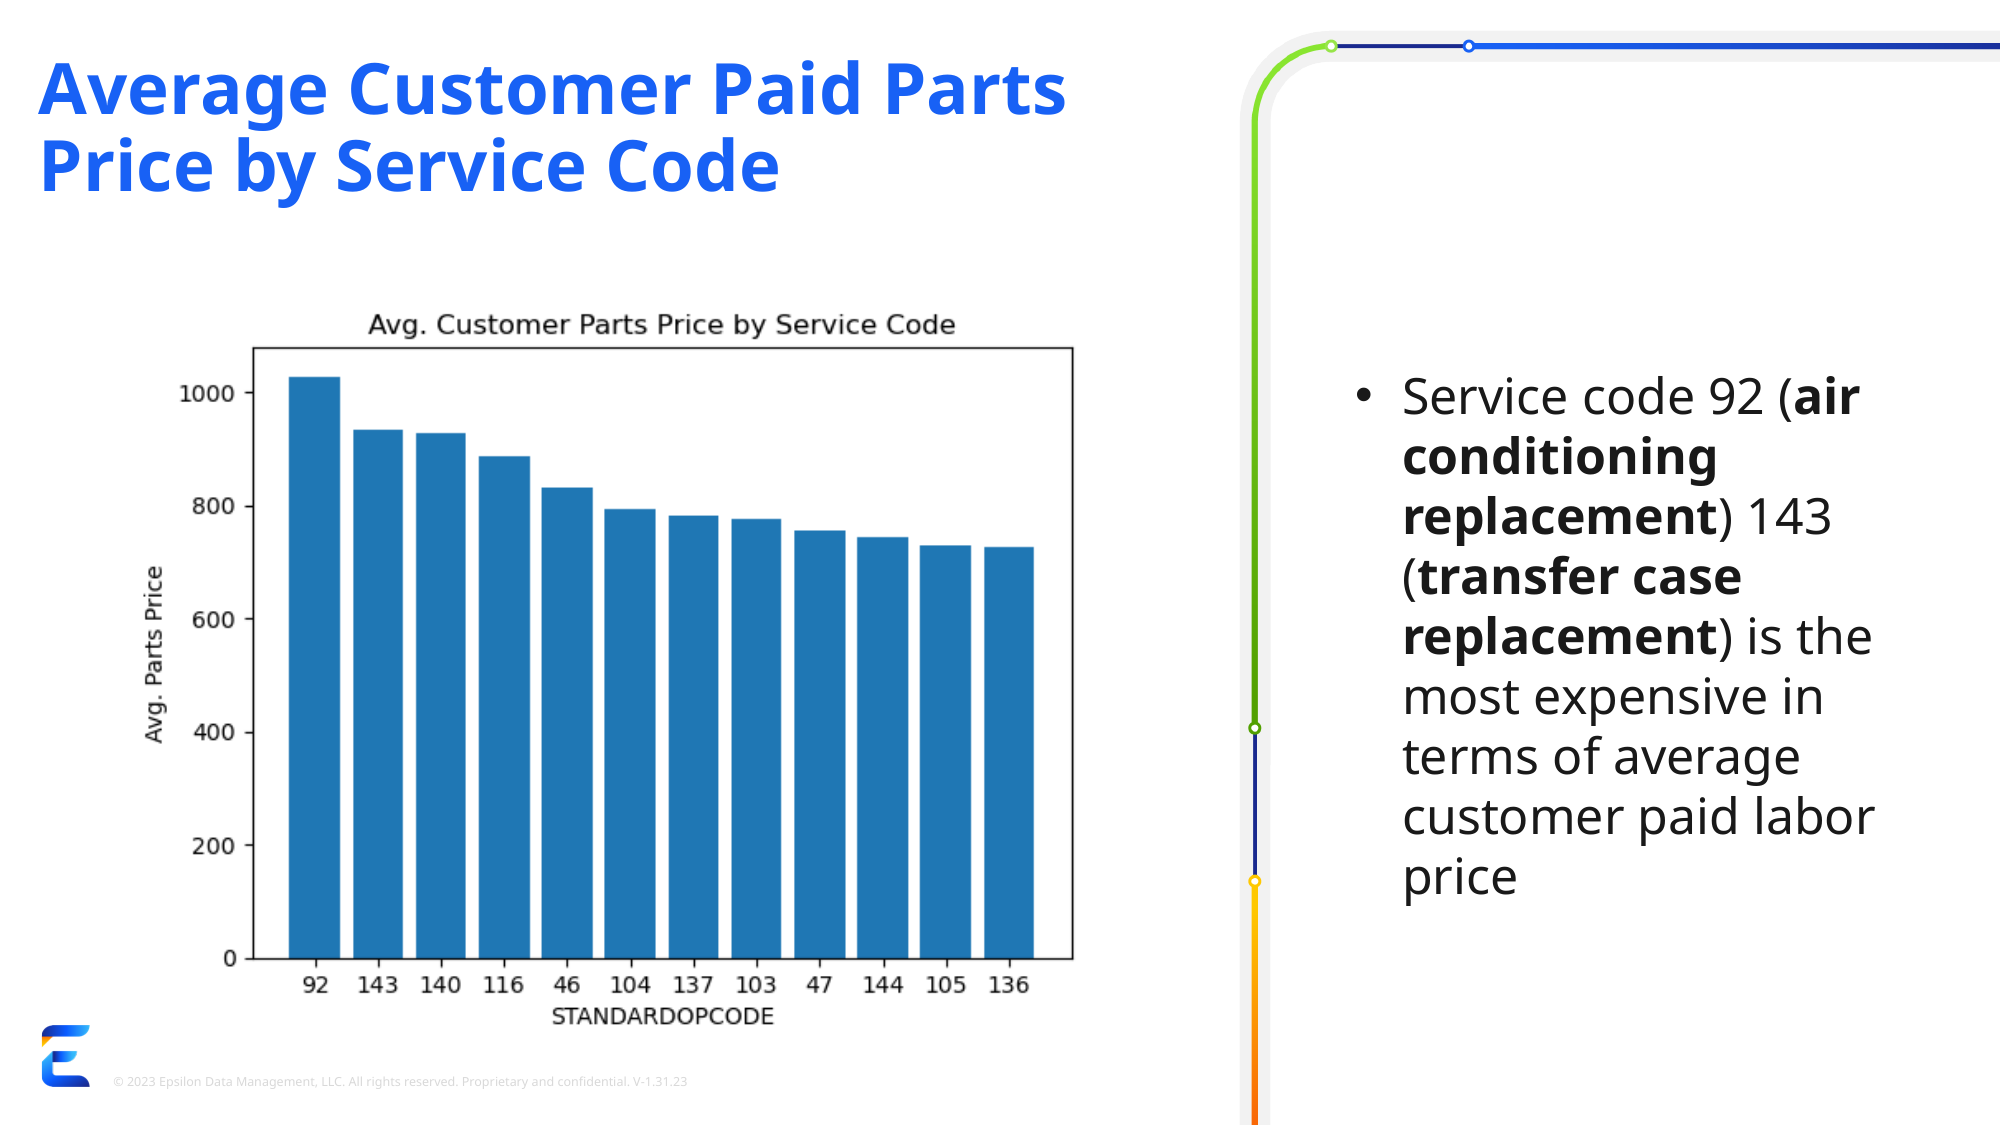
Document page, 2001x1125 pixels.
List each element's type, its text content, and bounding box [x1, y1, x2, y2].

picture [41, 1025, 90, 1087]
picture [1239, 30, 2000, 1125]
text_box Service code 92 (air conditioning replacement) 143 (transfer case replacement) is the most expensive in terms of average customer paid labor price [1340, 356, 1911, 912]
title Average Customer Paid Parts Price by Service Code [38, 46, 1246, 237]
picture [129, 298, 1087, 1046]
